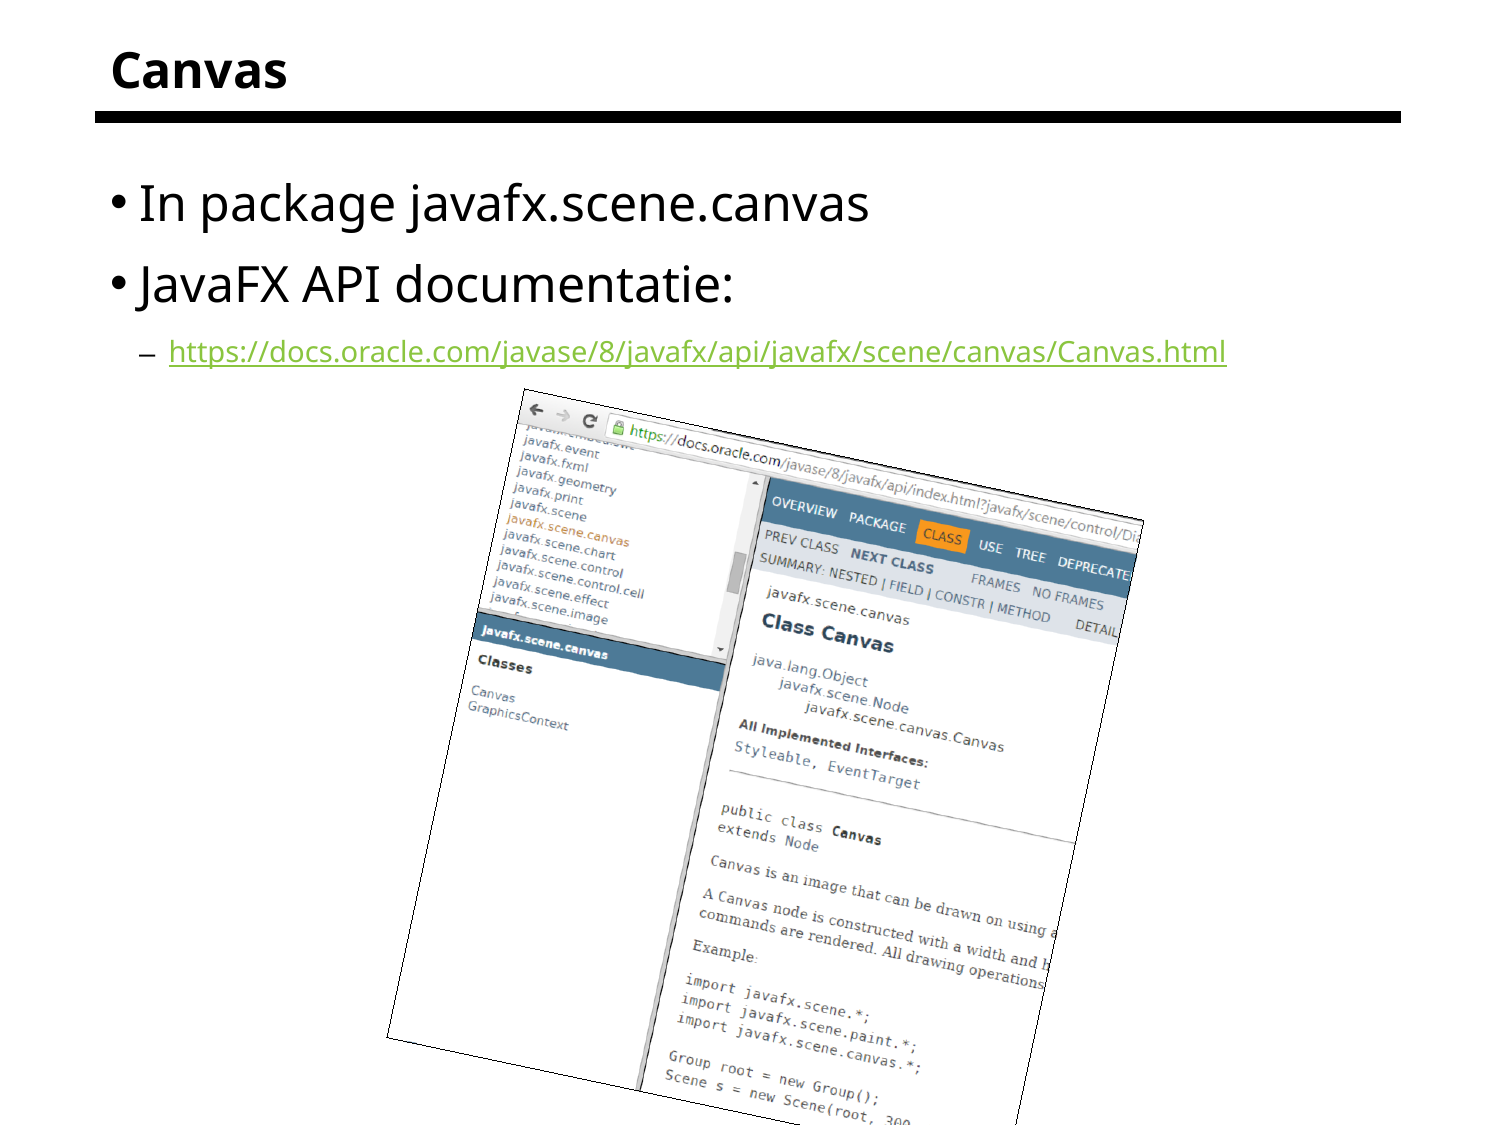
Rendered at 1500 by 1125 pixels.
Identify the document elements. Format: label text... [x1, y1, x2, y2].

title Canvas [94, 20, 1402, 117]
list In package javafx.scene.canvas JavaFX API documentatie: https://docs.oracle.com/javase/8/javafx/api/javafx/scene/canvas/Canvas.html [94, 163, 1390, 510]
picture [388, 447, 1143, 1125]
